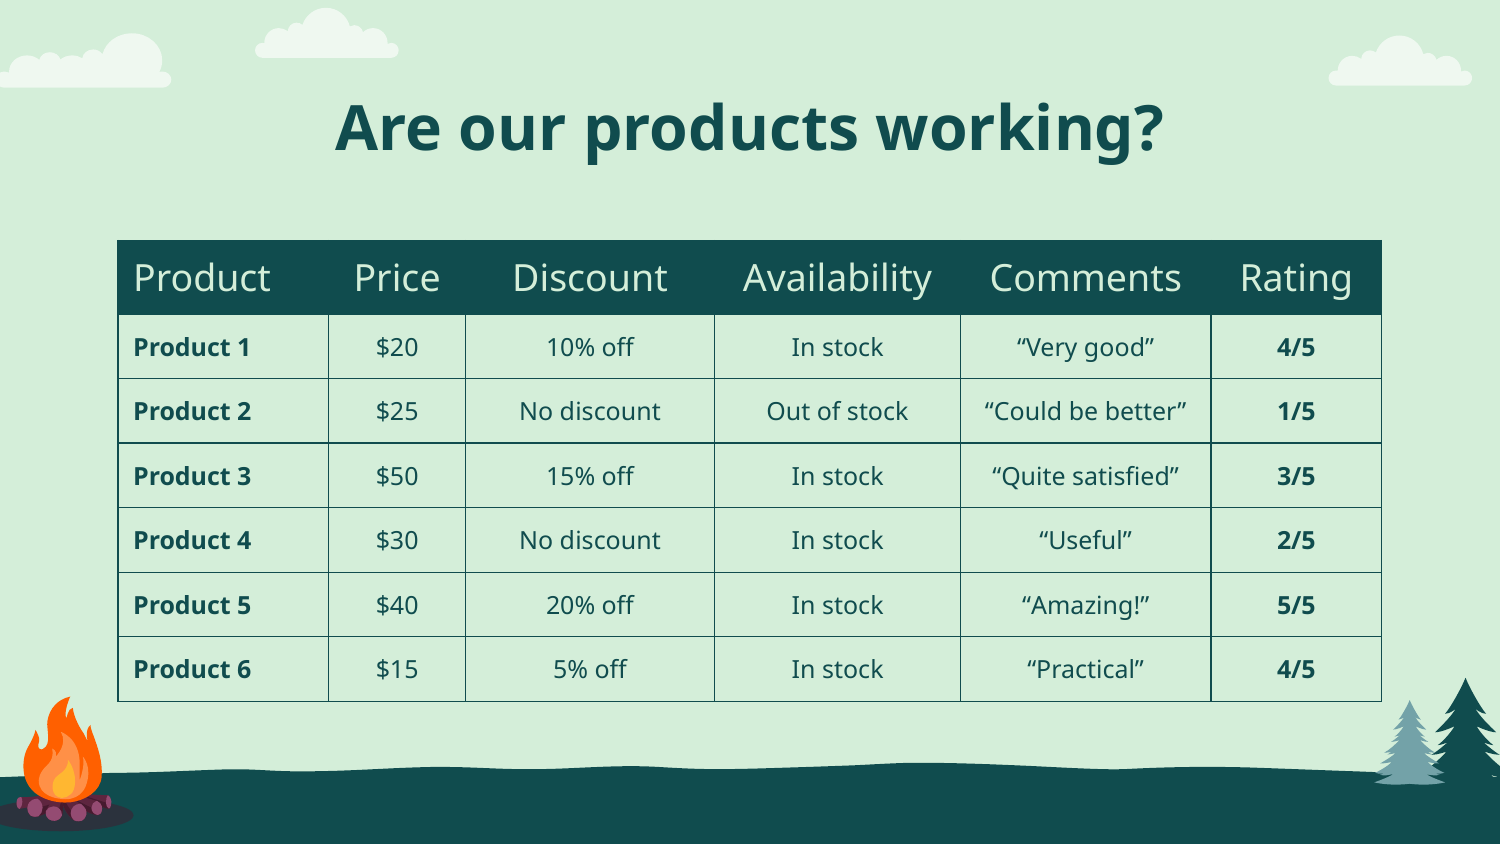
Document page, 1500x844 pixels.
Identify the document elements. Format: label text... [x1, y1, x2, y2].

table_cell 15% off [466, 444, 714, 507]
table_cell “Very good” [961, 315, 1210, 378]
table_cell “Could be better” [961, 379, 1210, 442]
table_cell No discount [466, 508, 714, 572]
table_header Availability [715, 241, 960, 313]
table_cell 10% off [466, 315, 714, 378]
table_cell $50 [329, 444, 465, 507]
table_cell Product 5 [119, 573, 328, 636]
table_cell In stock [715, 573, 960, 636]
table_cell Out of stock [715, 379, 960, 442]
table_cell Product 6 [119, 637, 328, 701]
table_cell $40 [329, 573, 465, 636]
table_header Rating [1212, 241, 1381, 313]
table_cell In stock [715, 315, 960, 378]
table_cell “Amazing!” [961, 573, 1210, 636]
table_cell 5% off [466, 637, 714, 701]
table_cell 4/5 [1212, 315, 1381, 378]
table_cell $30 [329, 508, 465, 572]
table_cell 2/5 [1212, 508, 1381, 572]
table_cell In stock [715, 508, 960, 572]
table_cell “Practical” [961, 637, 1210, 701]
table_header Price [329, 241, 465, 313]
table_cell No discount [466, 379, 714, 442]
table_cell “Quite satisfied” [961, 444, 1210, 507]
table_cell Product 4 [119, 508, 328, 572]
table_cell 4/5 [1212, 637, 1381, 701]
table_cell Product 3 [119, 444, 328, 507]
table_cell 20% off [466, 573, 714, 636]
table_cell $15 [329, 637, 465, 701]
table_cell $25 [329, 379, 465, 442]
table_cell 5/5 [1212, 573, 1381, 636]
table_header Comments [961, 241, 1210, 313]
table_cell In stock [715, 637, 960, 701]
title Are our products working? [118, 72, 1382, 167]
table_cell Product 1 [119, 315, 328, 378]
table_cell “Useful” [961, 508, 1210, 572]
table_cell $20 [329, 315, 465, 378]
table_header Product [119, 241, 328, 313]
table_cell Product 2 [119, 379, 328, 442]
table_header Discount [466, 241, 714, 313]
table_cell In stock [715, 444, 960, 507]
table_cell 3/5 [1212, 444, 1381, 507]
table_cell 1/5 [1212, 379, 1381, 442]
